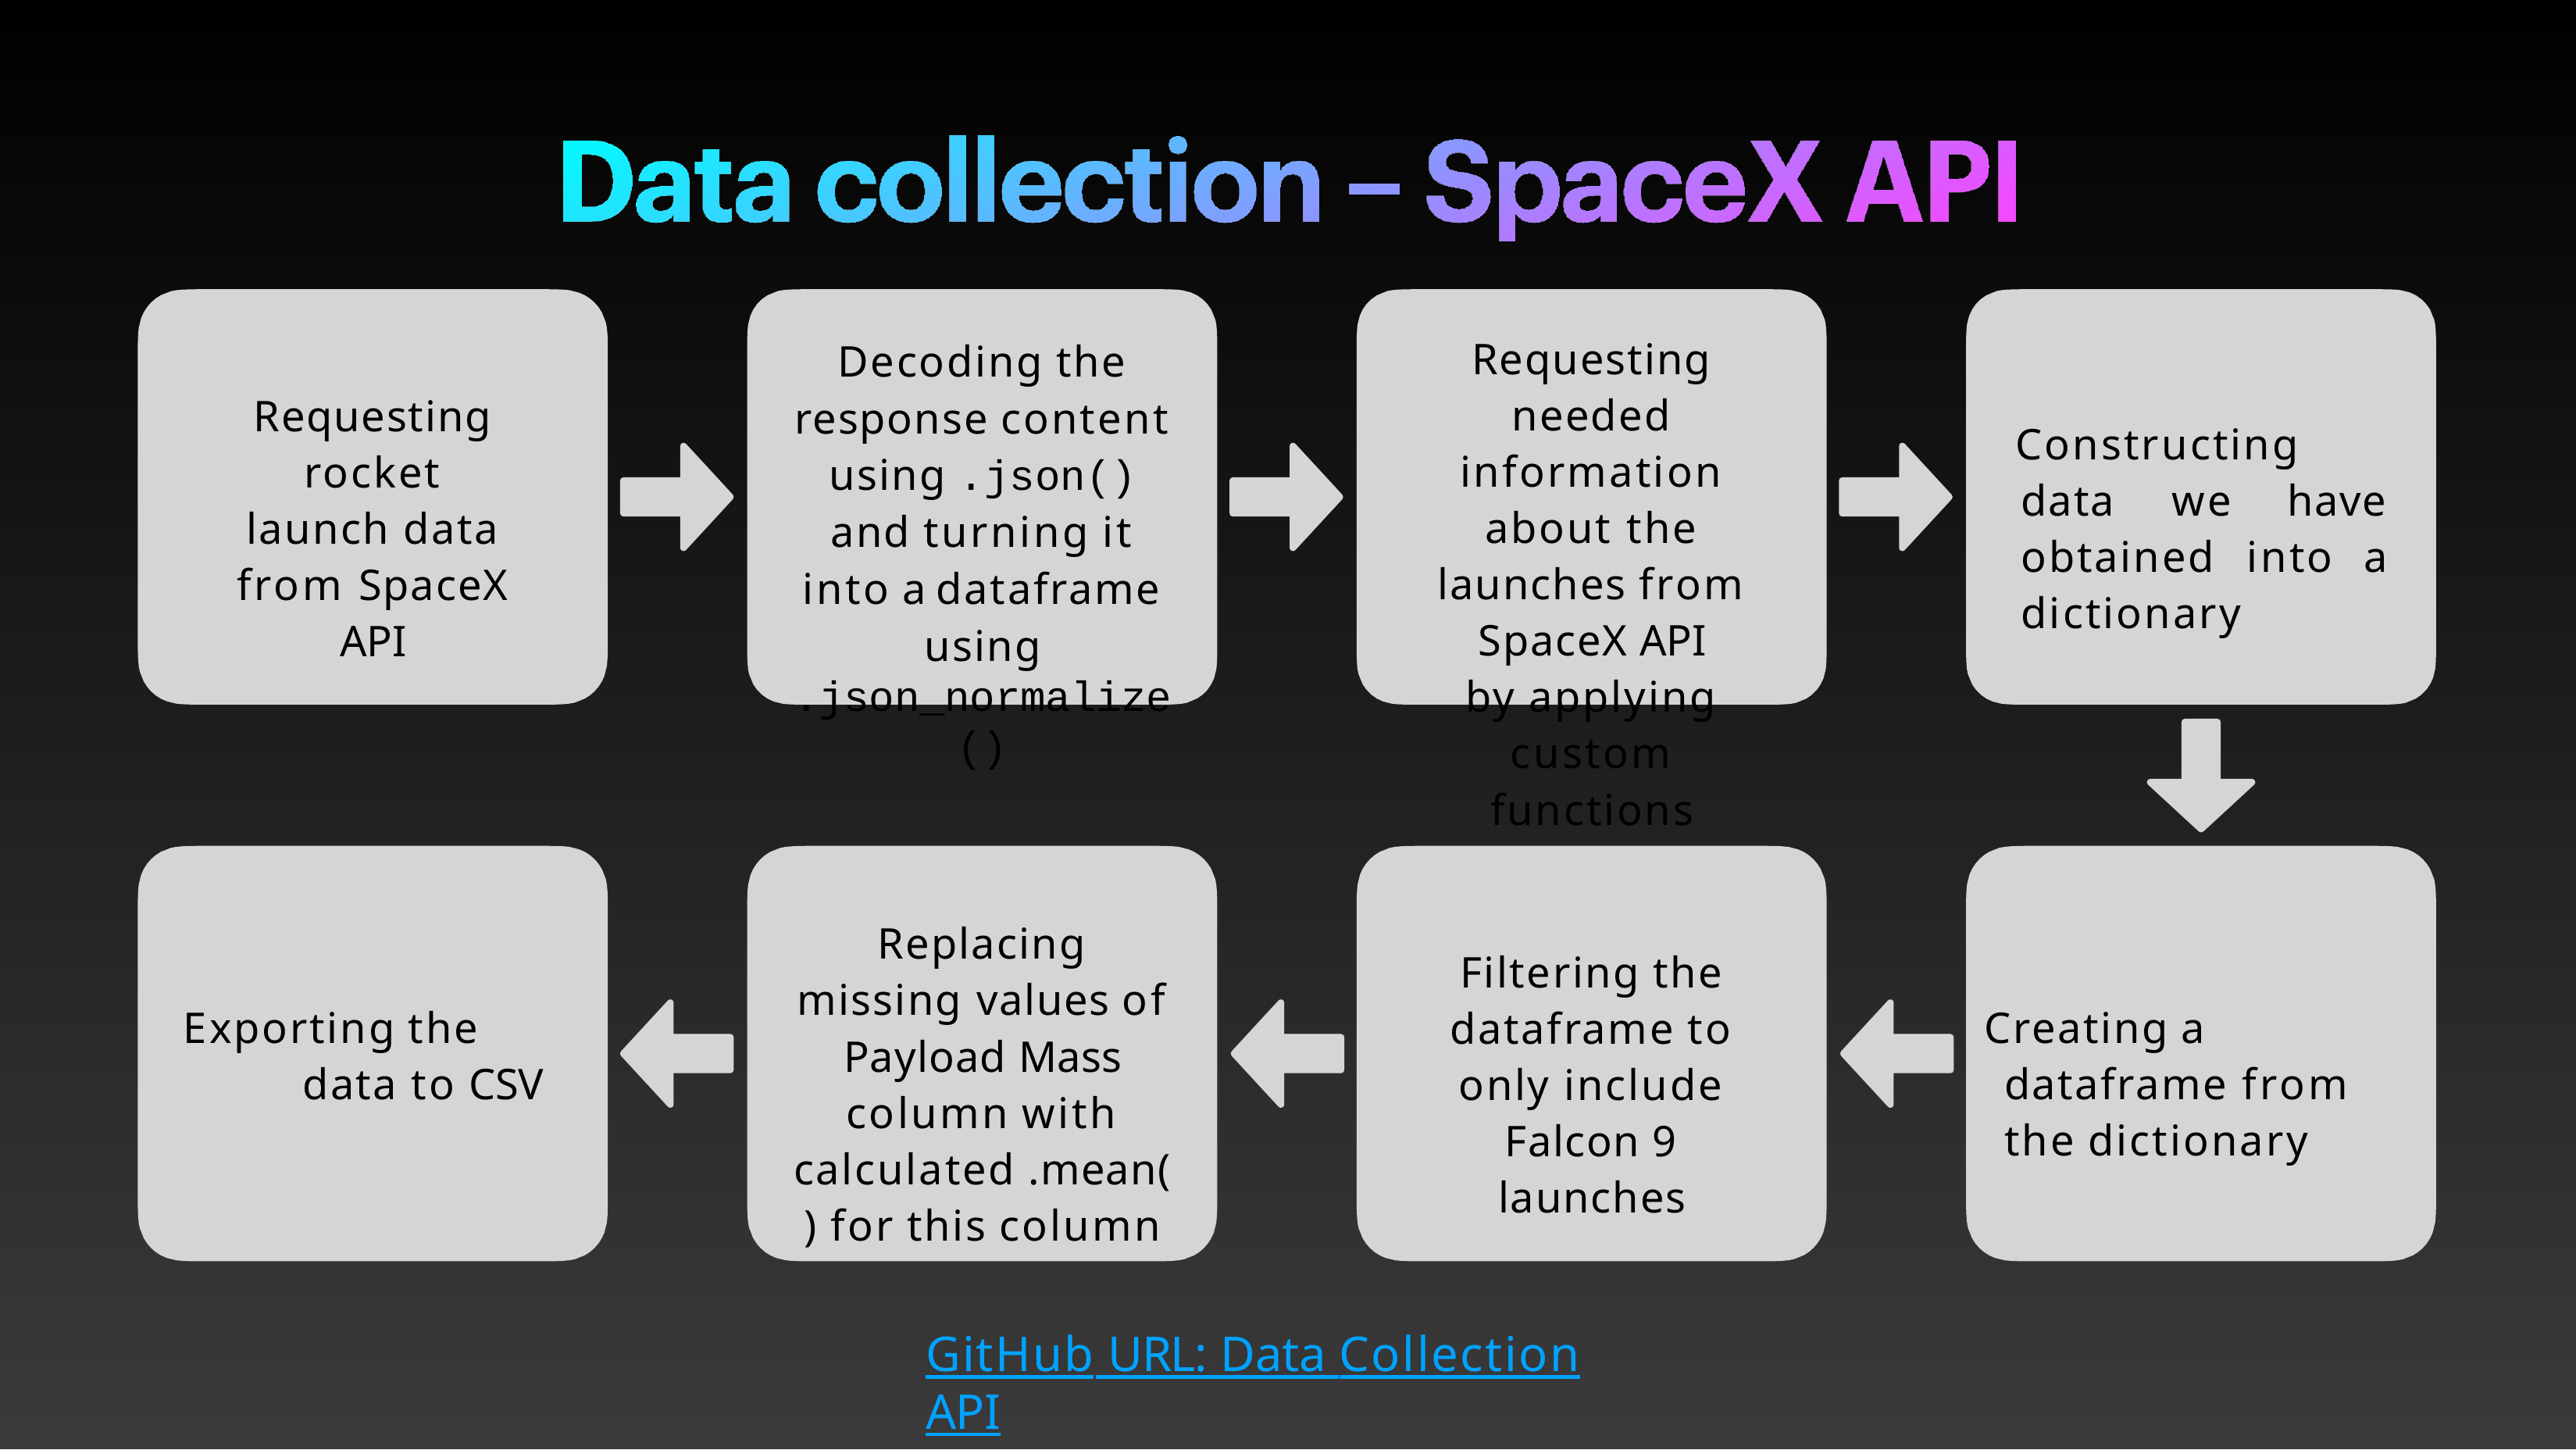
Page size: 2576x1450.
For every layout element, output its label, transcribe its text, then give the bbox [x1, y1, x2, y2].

text_box [137, 289, 608, 705]
text_box Replacing missing values of Payload Mass column with calculated .mean() for this column [790, 909, 1174, 1250]
text_box [1356, 289, 1827, 704]
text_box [619, 998, 734, 1109]
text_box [1839, 442, 1953, 552]
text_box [2146, 718, 2256, 833]
text_box [1966, 845, 2436, 1262]
text_box [1356, 845, 1827, 1262]
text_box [1230, 998, 1345, 1109]
text_box [1966, 289, 2436, 705]
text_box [1229, 442, 1343, 552]
text_box Constructing data we have obtained into a dictionary [2014, 410, 2389, 638]
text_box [1839, 998, 1954, 1109]
text_box [747, 289, 1218, 695]
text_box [619, 442, 734, 552]
text_box [137, 845, 608, 1262]
text_box Requesting needed information about the launches from SpaceX API by applying custom functions [1391, 324, 1793, 834]
text_box GitHub URL: Data Collection API [923, 1321, 1652, 1439]
text_box Exporting the data to CSV [181, 994, 564, 1109]
text_box [747, 845, 1218, 1262]
text_box Decoding the response content using .json() and turning it into a dataframe using .json_normalize() [762, 327, 1204, 770]
picture [0, 0, 2576, 1449]
text_box Filtering the dataframe to only include Falcon 9 launches [1409, 938, 1775, 1222]
text_box Creating a dataframe from the dictionary [1982, 994, 2420, 1165]
text_box Requesting rocket launch data from SpaceX API [231, 381, 514, 666]
